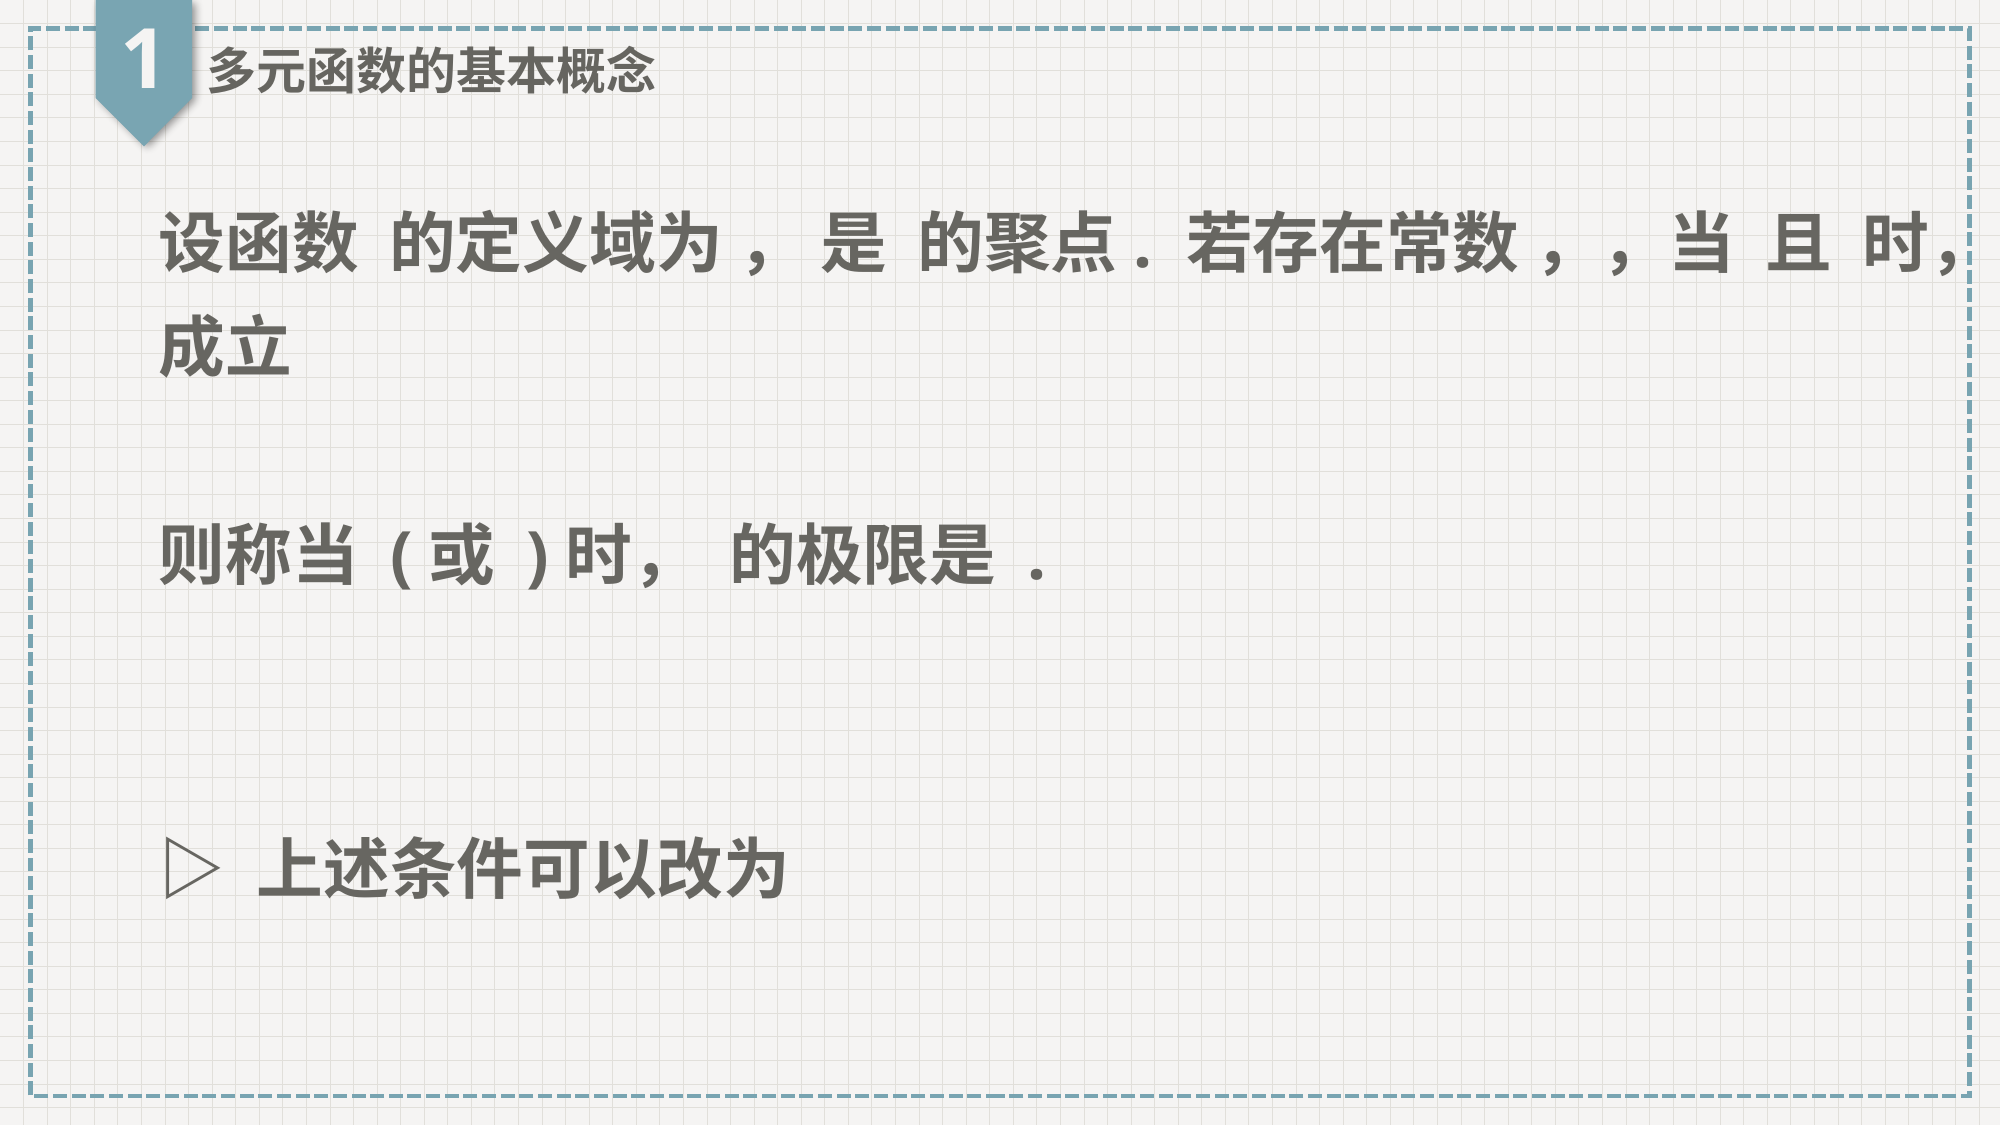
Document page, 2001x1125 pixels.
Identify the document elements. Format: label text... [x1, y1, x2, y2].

list 多元函数的基本概念 [192, 35, 883, 112]
list 1 [95, 0, 193, 123]
